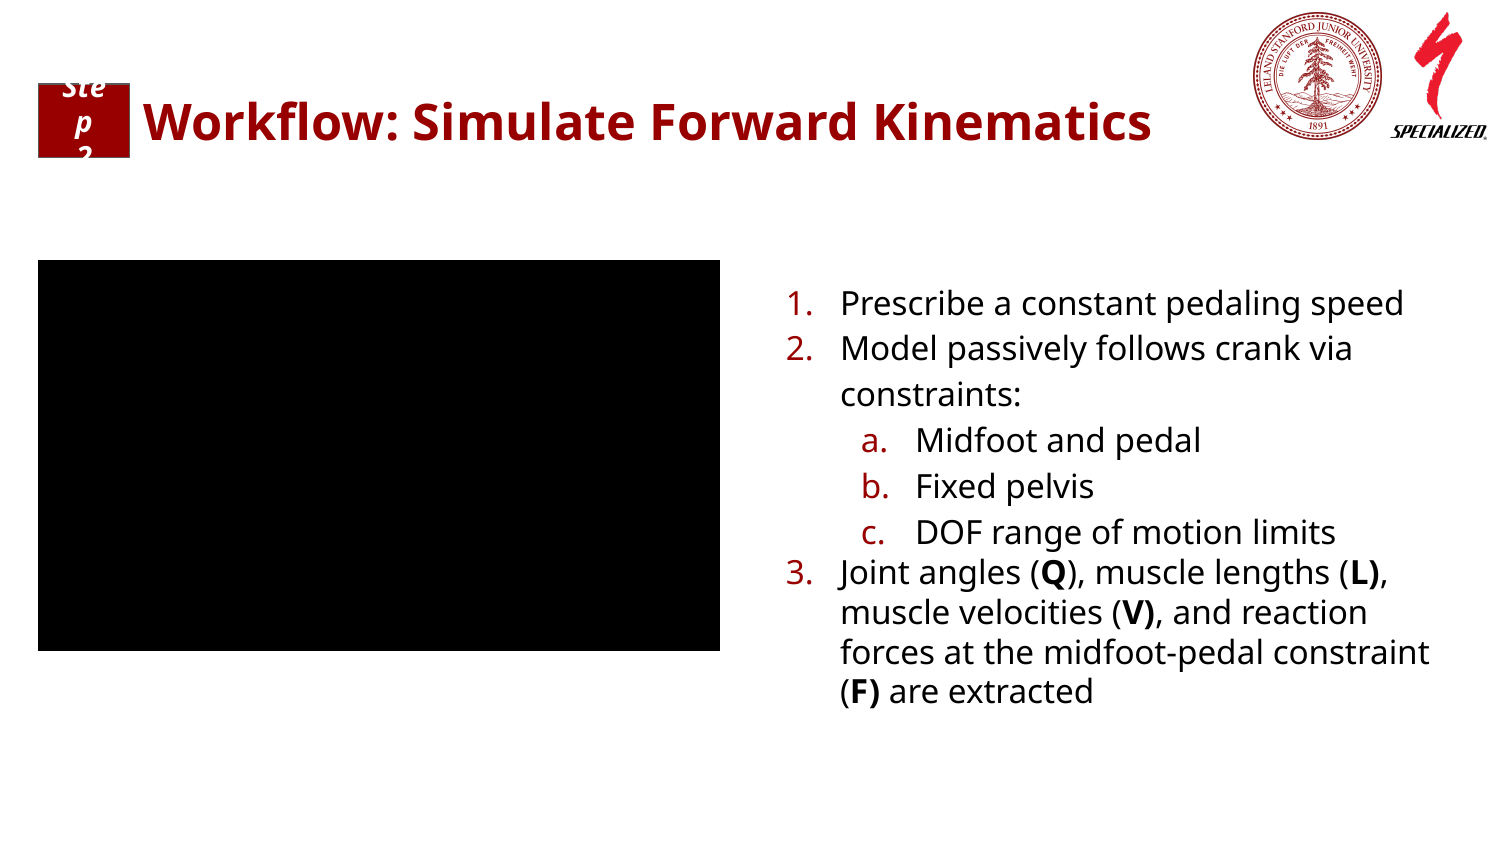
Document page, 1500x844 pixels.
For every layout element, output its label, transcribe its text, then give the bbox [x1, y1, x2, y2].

list Prescribe a constant pedaling speed Model passively follows crank via constraints: Midfoot and pedal Fixed pelvis DOF range of motion limits Joint angles (Q), muscle lengths (L), muscle velocities (V), and reaction forces at the midfoot-pedal constraint (F) are extracted [750, 260, 1454, 765]
picture [1390, 12, 1487, 140]
text_box Step 2 [38, 84, 130, 158]
picture [1253, 12, 1382, 85]
picture [38, 260, 720, 652]
title Workflow: Simulate Forward Kinematics [128, 85, 1440, 180]
